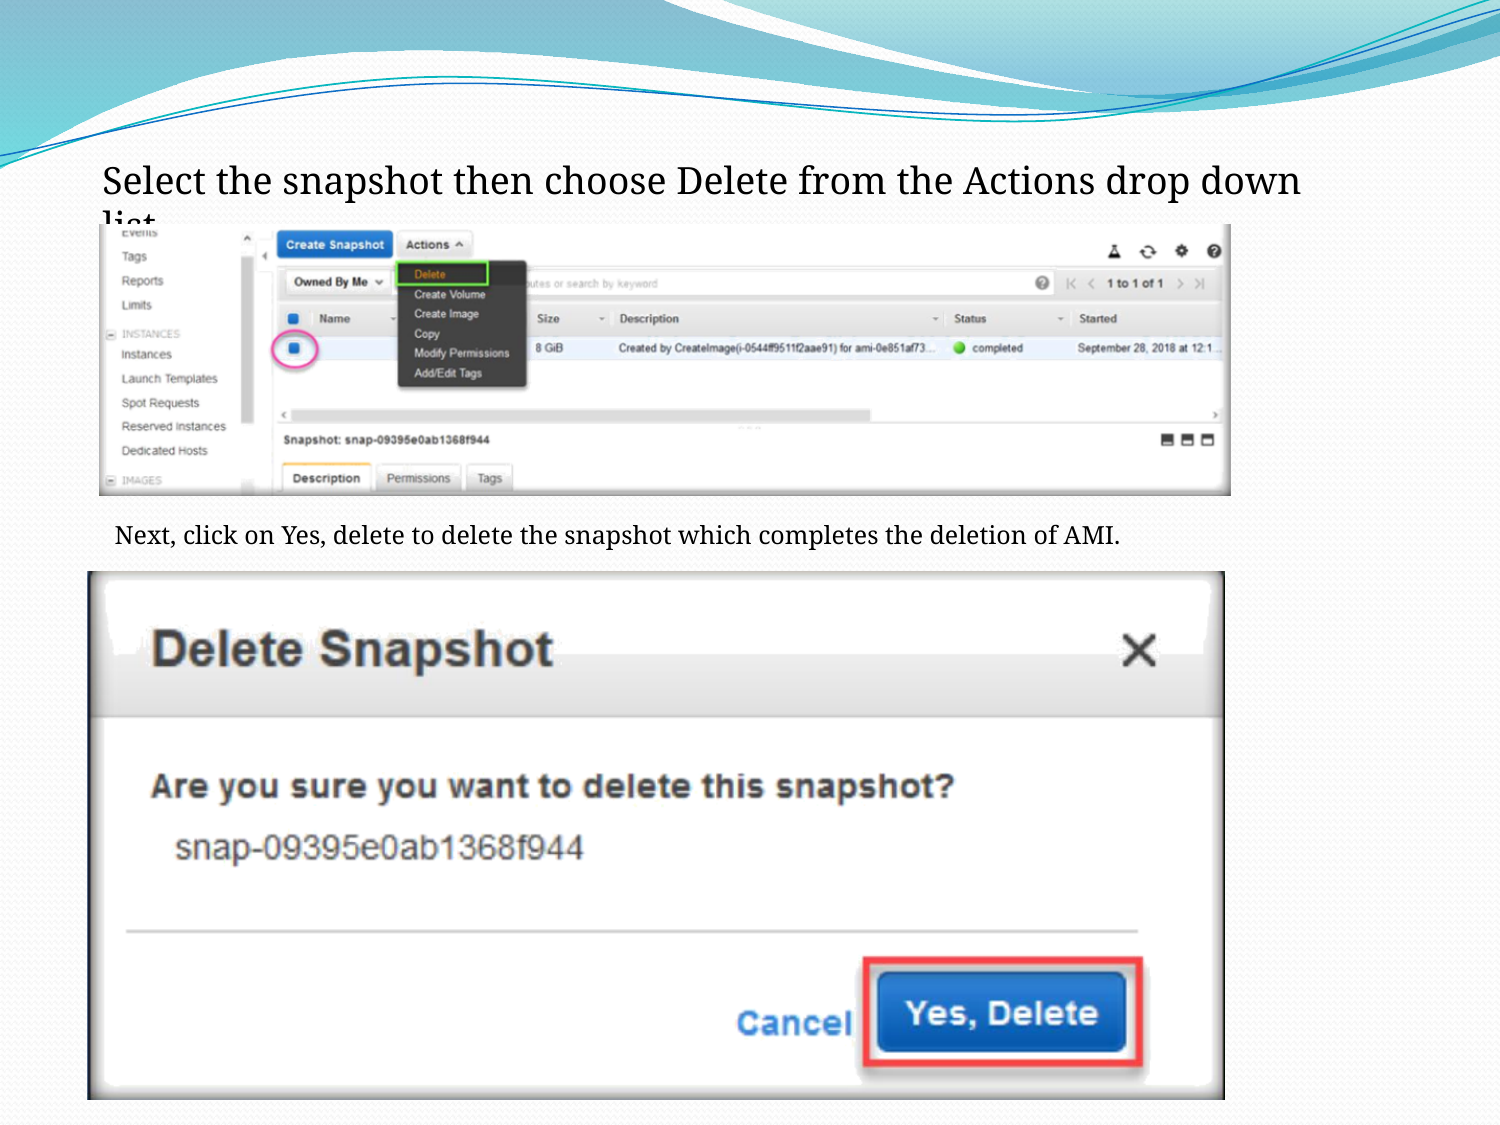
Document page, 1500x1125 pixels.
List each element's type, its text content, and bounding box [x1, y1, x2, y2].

text_box Select the snapshot then choose Delete from the Actions drop down list. [87, 149, 1388, 255]
picture [99, 224, 1231, 496]
picture [87, 571, 1226, 1101]
text_box Next, click on Yes, delete to delete the snapshot which completes the deletion of AMI. [99, 512, 1225, 558]
